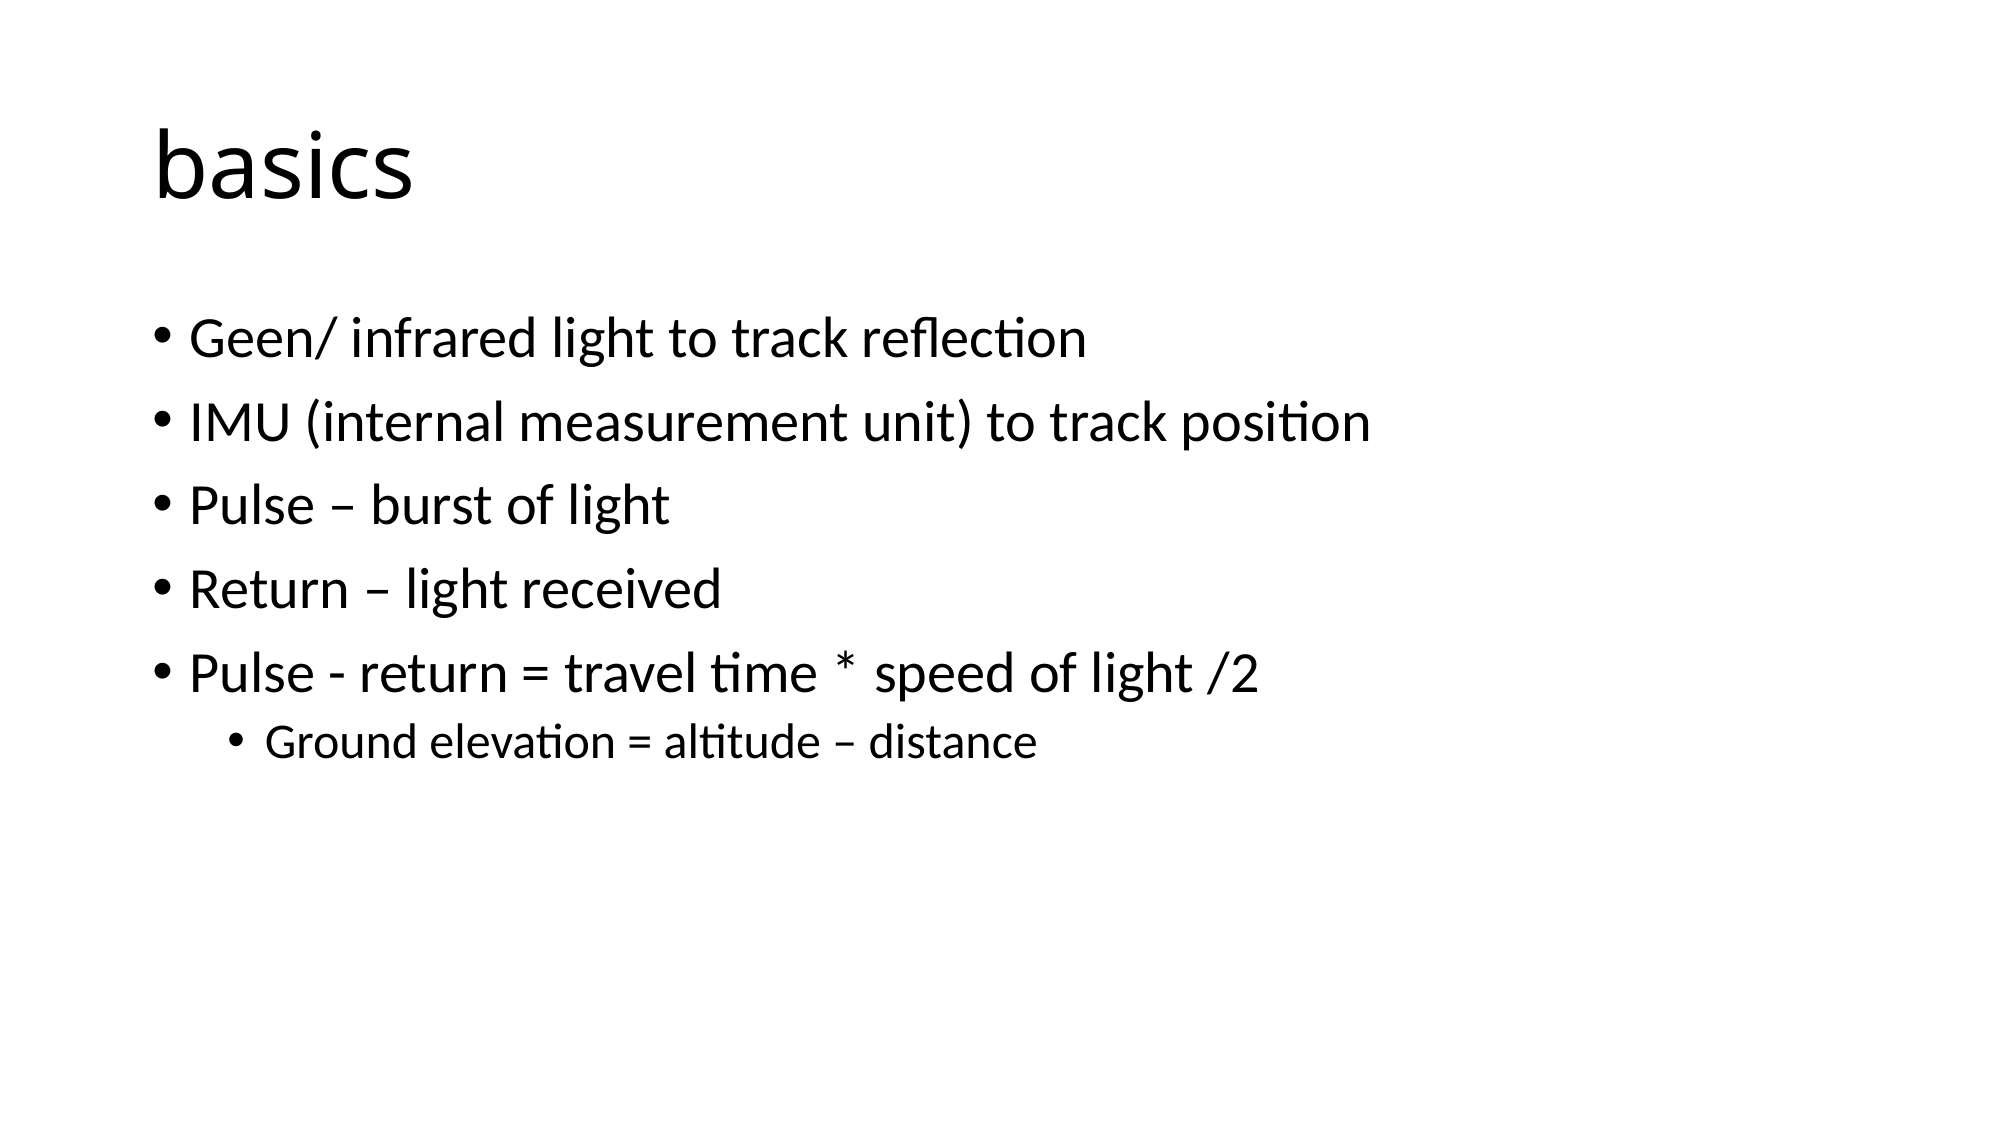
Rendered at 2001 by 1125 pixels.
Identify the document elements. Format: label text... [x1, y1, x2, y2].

title basics [137, 59, 1863, 278]
list Geen/ infrared light to track reflection IMU (internal measurement unit) to track position Pulse – burst of light Return – light received Pulse - return = travel time * speed of light /2 Ground elevation = altitude – distance [137, 299, 1863, 1014]
